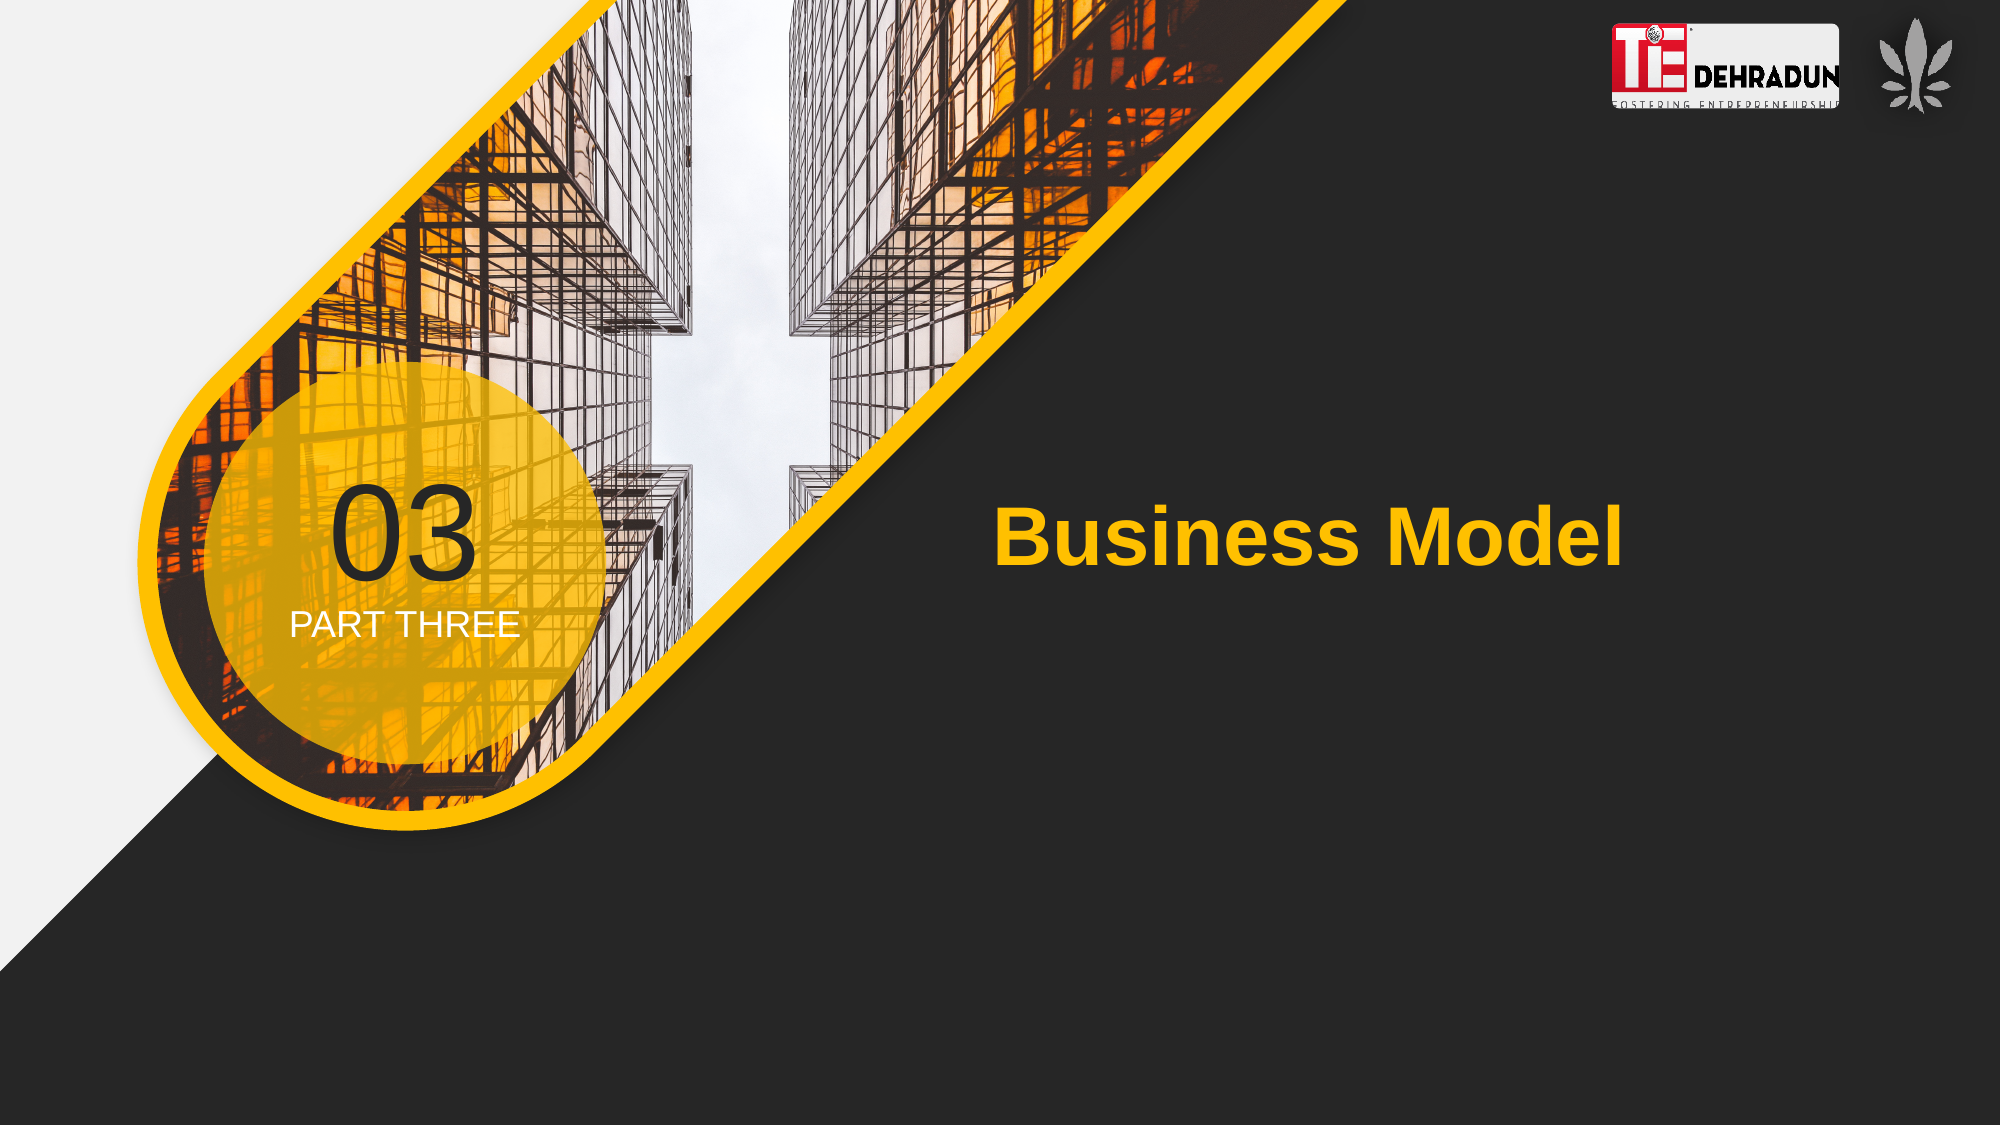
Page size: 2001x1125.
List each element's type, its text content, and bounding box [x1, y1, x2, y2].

text_box 03 [281, 436, 529, 616]
text_box Business Model [984, 474, 1977, 590]
text_box PART THREE [265, 593, 545, 653]
picture [157, 0, 1319, 811]
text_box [1611, 23, 1840, 109]
picture [1848, 0, 1982, 133]
